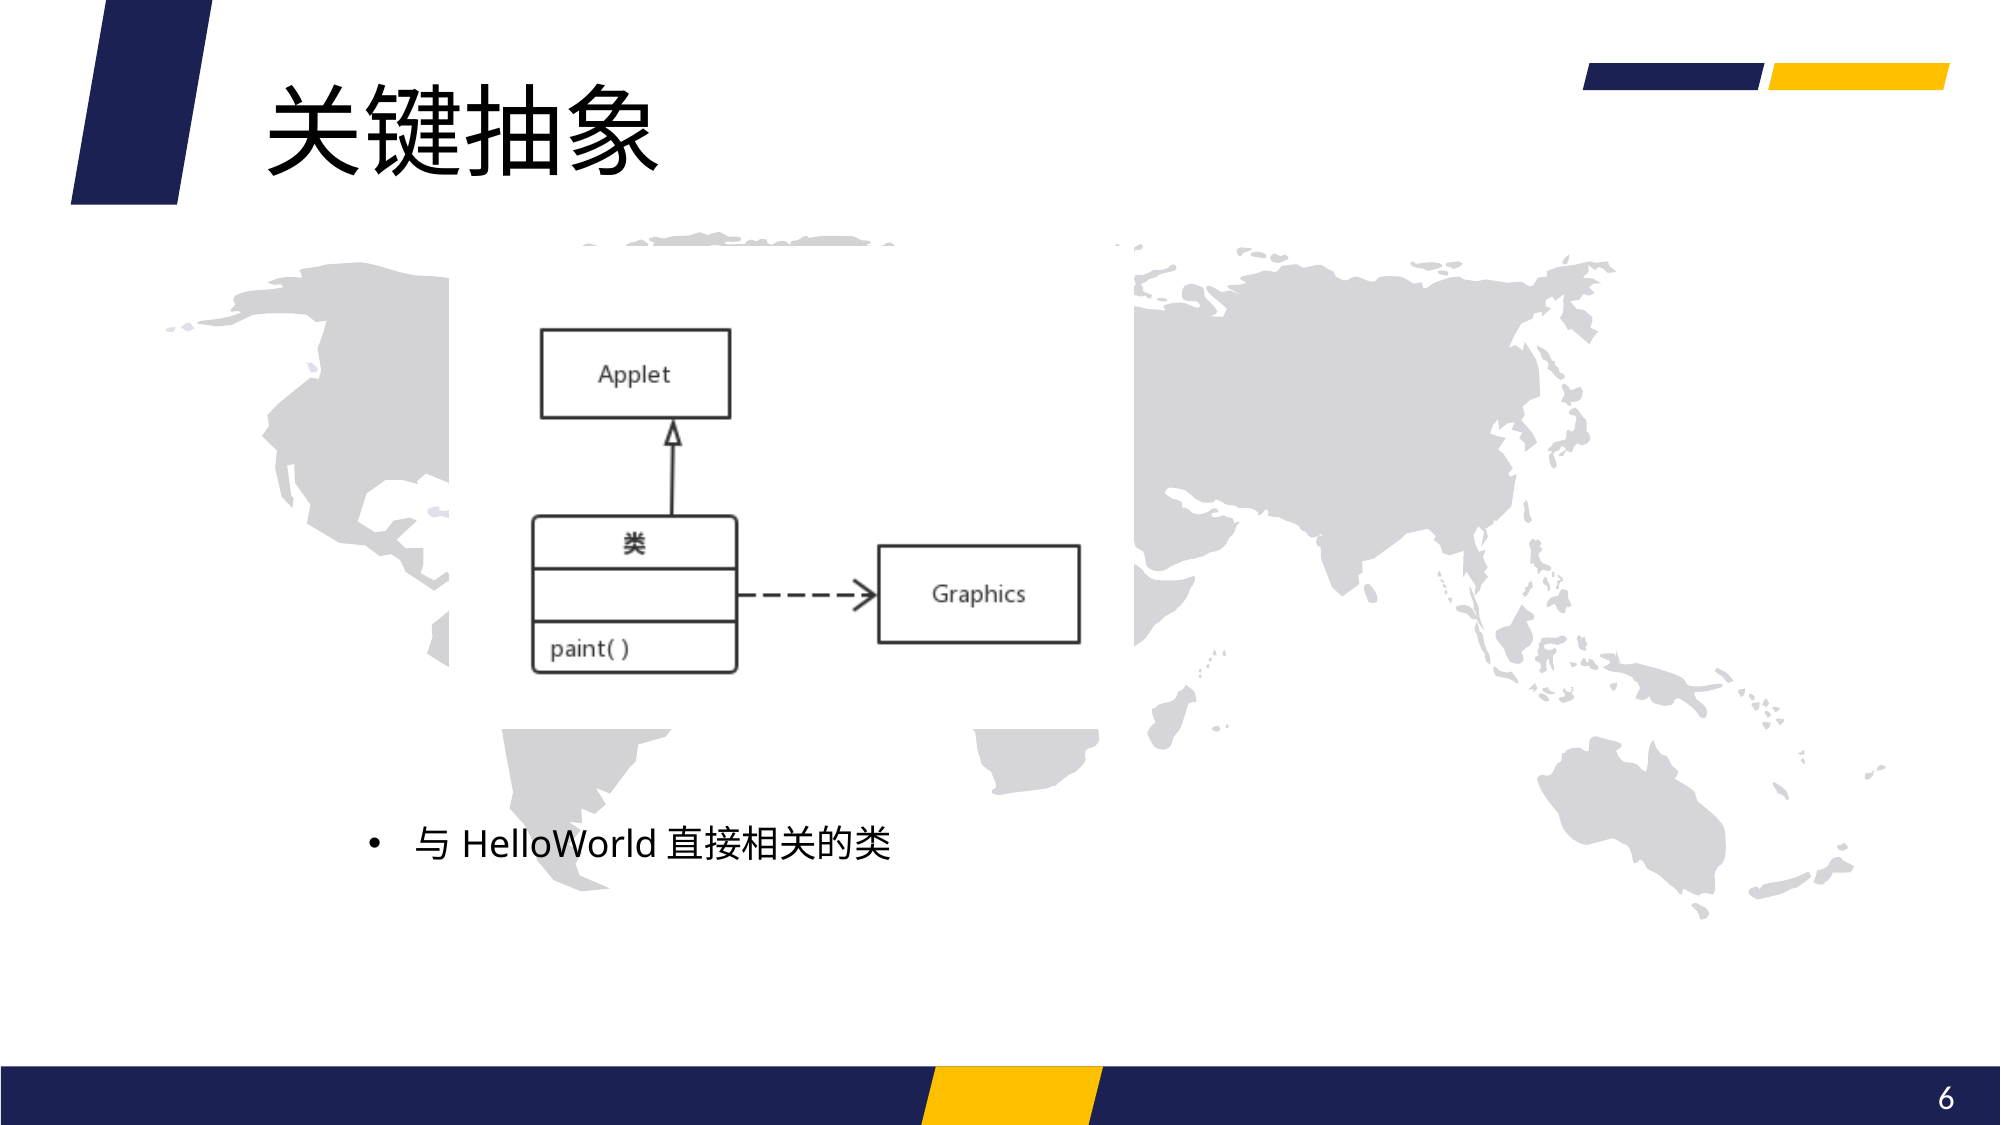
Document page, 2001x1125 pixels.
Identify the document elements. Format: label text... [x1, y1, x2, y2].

text_box [0, 1064, 935, 1125]
slide_number 6 [1503, 1065, 1970, 1125]
text_box [68, 0, 215, 207]
text_box 关键抽象 [244, 58, 2000, 199]
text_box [164, 231, 1886, 921]
text_box [919, 1064, 1106, 1125]
picture [449, 246, 1134, 730]
text_box [1091, 1064, 2000, 1125]
